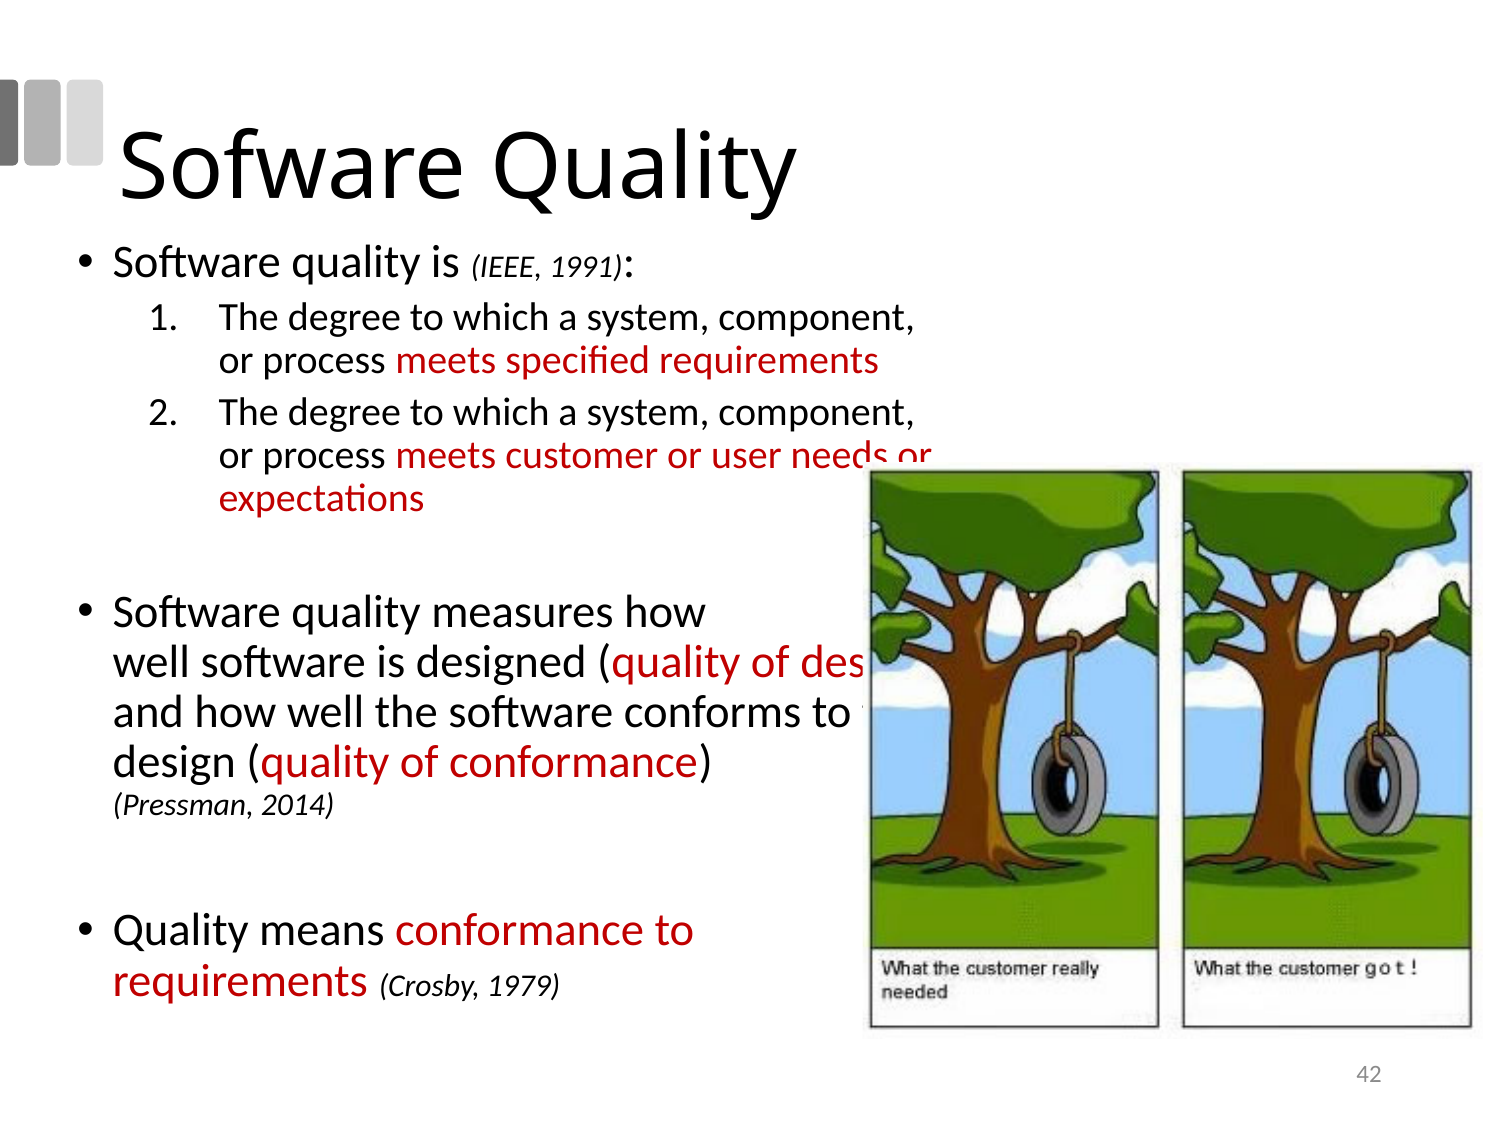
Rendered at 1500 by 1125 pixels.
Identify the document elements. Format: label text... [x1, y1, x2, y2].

list Software quality is (IEEE, 1991): The degree to which a system, component, or process meets specified requirements The degree to which a system, component, or process meets customer or user needs or expectations Software quality measures how well software is designed (quality of design), and how well the software conforms to that design (quality of conformance) (Pressman, 2014) Quality means conformance to requirements (Crosby, 1979) [62, 230, 975, 1055]
slide_number 42 [1059, 1042, 1397, 1103]
title Sofware Quality [103, 59, 1397, 278]
picture [862, 462, 1483, 1039]
